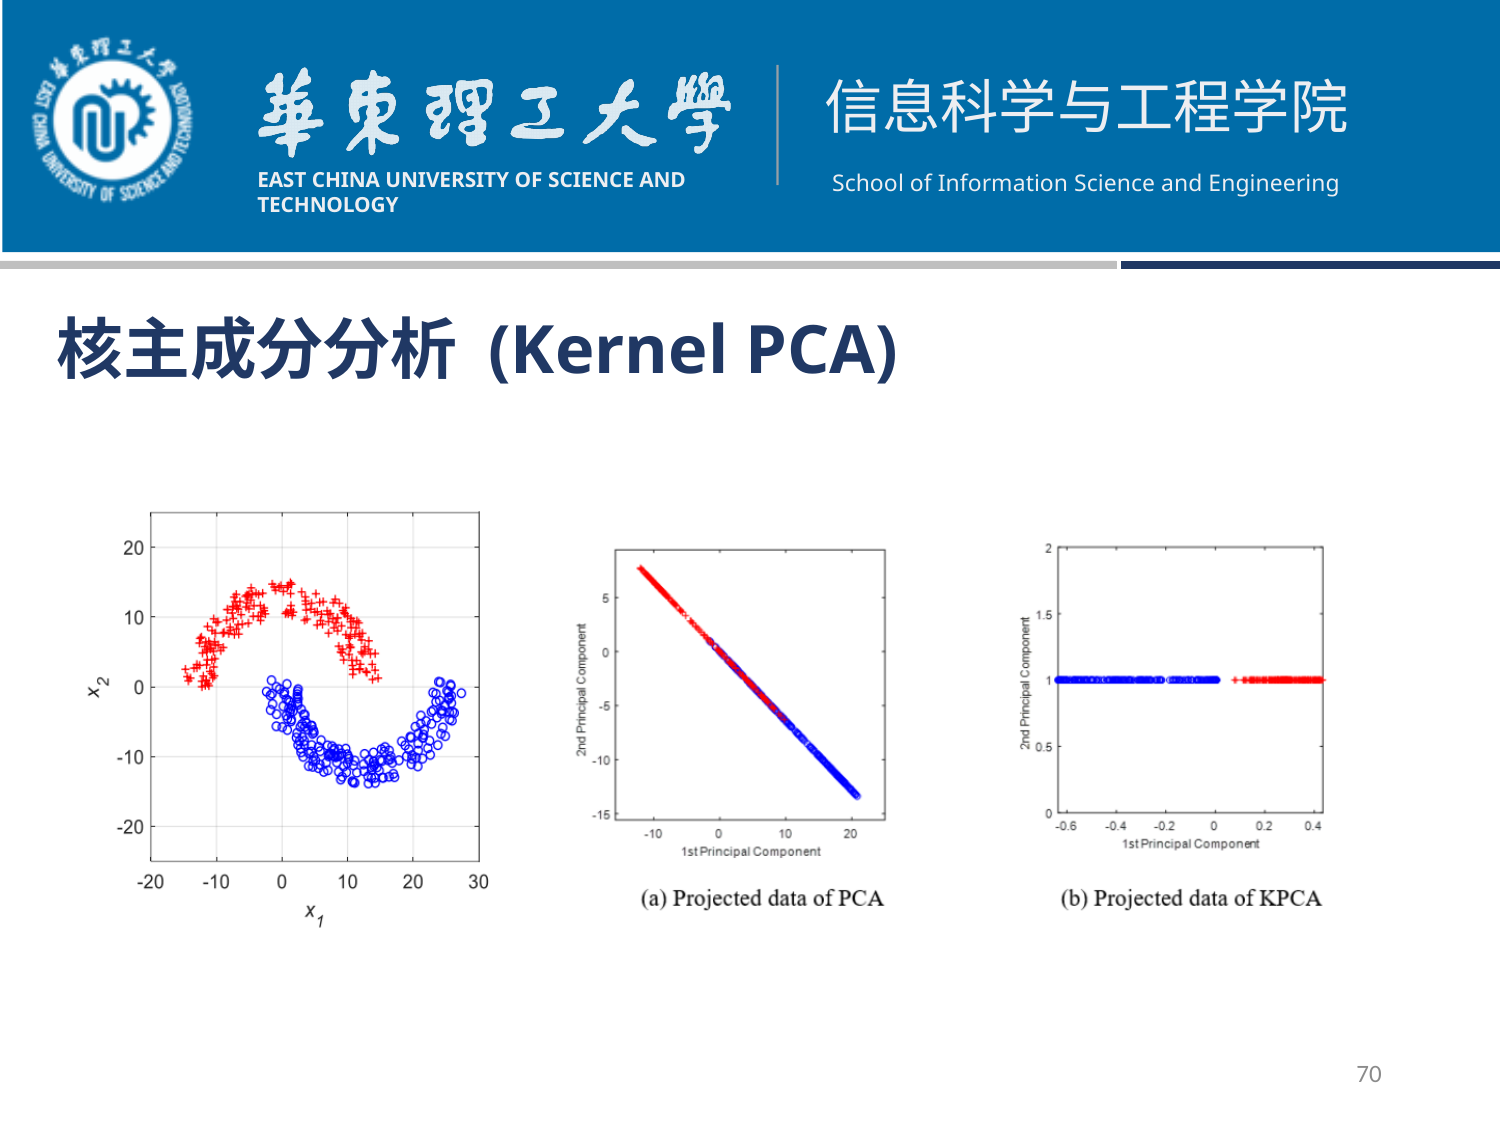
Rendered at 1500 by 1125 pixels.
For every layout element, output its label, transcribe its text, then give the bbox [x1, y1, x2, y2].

picture [22, 32, 202, 214]
text_box 核主成分分析 (Kernel PCA) [45, 269, 1408, 433]
slide_number 70 [1059, 1042, 1397, 1103]
picture [66, 503, 1387, 939]
